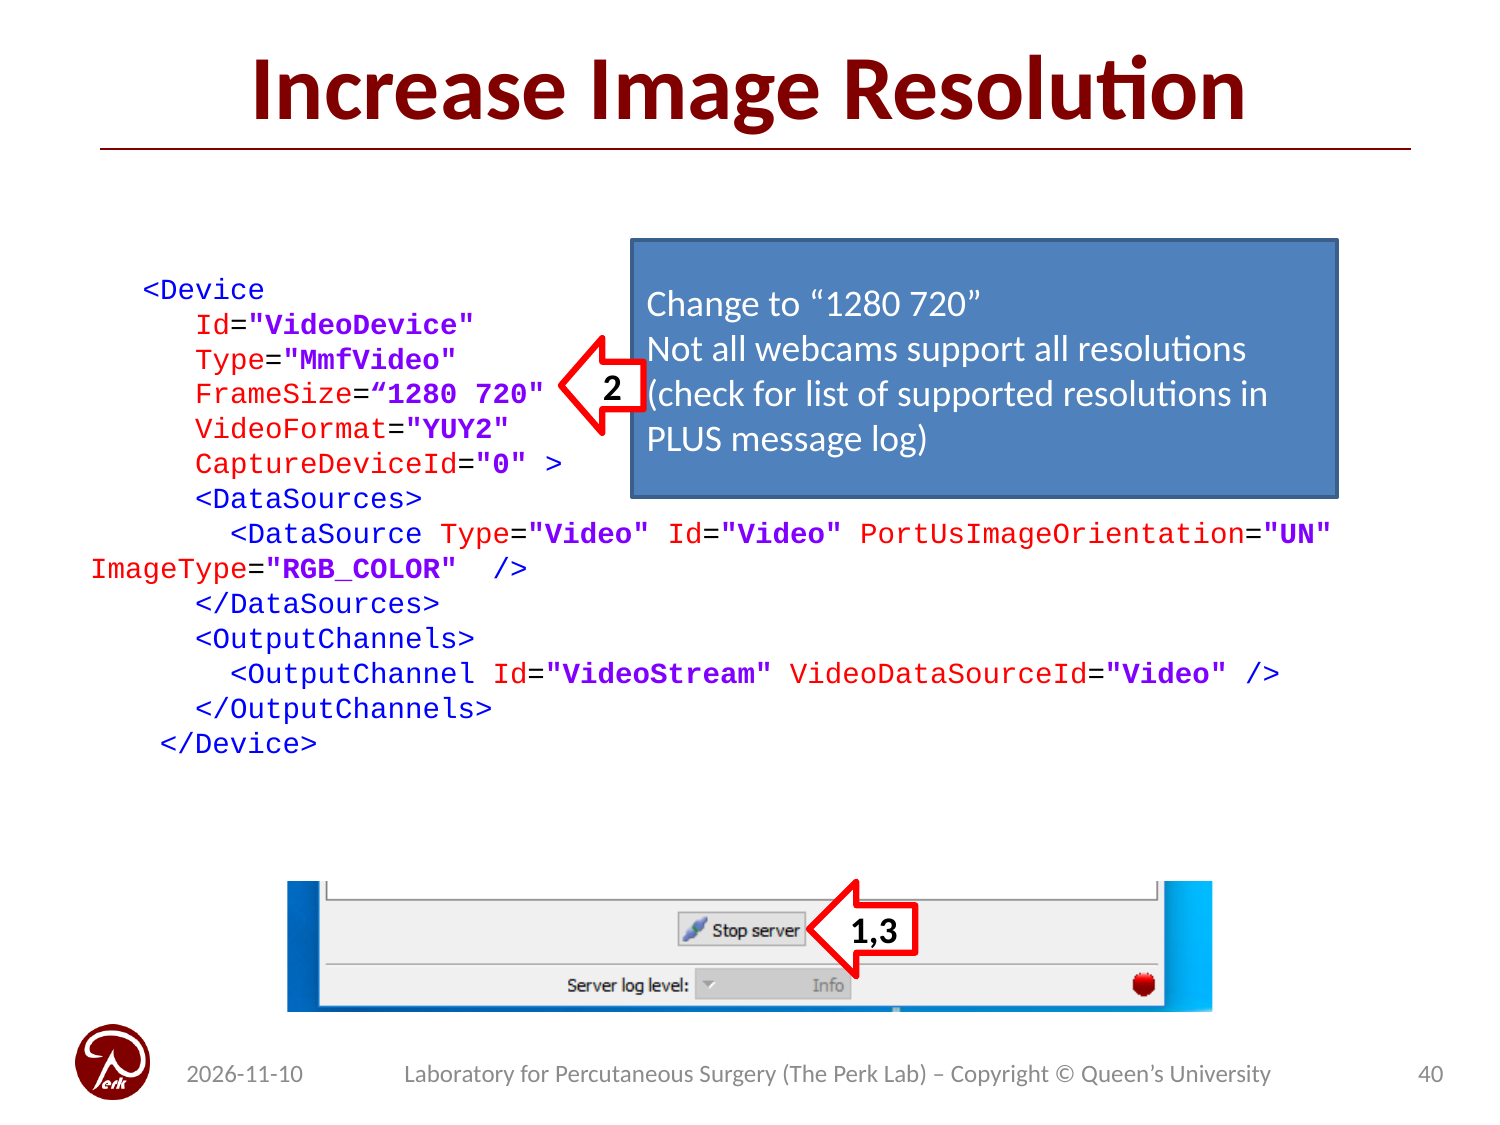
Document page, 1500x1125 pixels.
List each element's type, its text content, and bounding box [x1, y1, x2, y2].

picture [1184, 1008, 1213, 1012]
picture [75, 1024, 150, 1100]
footer Laboratory for Percutaneous Surgery (The Perk Lab) – Copyright © Queen’s University [348, 1042, 1329, 1103]
title Increase Image Resolution [75, 7, 1425, 159]
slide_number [171, 1042, 325, 1103]
text_box 2 [559, 336, 646, 435]
picture [287, 881, 1165, 1012]
text_box Change to “1280 720” Not all webcams support all resolutions (check for list of supported resolutions in PLUS message log) [630, 238, 1339, 499]
list <Device Id="VideoDevice" Type="MmfVideo" FrameSize=“1280 720" VideoFormat="YUY2" CaptureDeviceId="0" > <DataSources> <DataSource Type="Video" Id="Video" PortUsImageOrientation="UN" ImageType="RGB_COLOR" /> </DataSources> <OutputChannels> <OutputChannel Id="VideoStream" VideoDataSourceId="Video" /> </OutputChannels> </Device> [75, 262, 1425, 1005]
slide_number 40 [1352, 1042, 1459, 1103]
